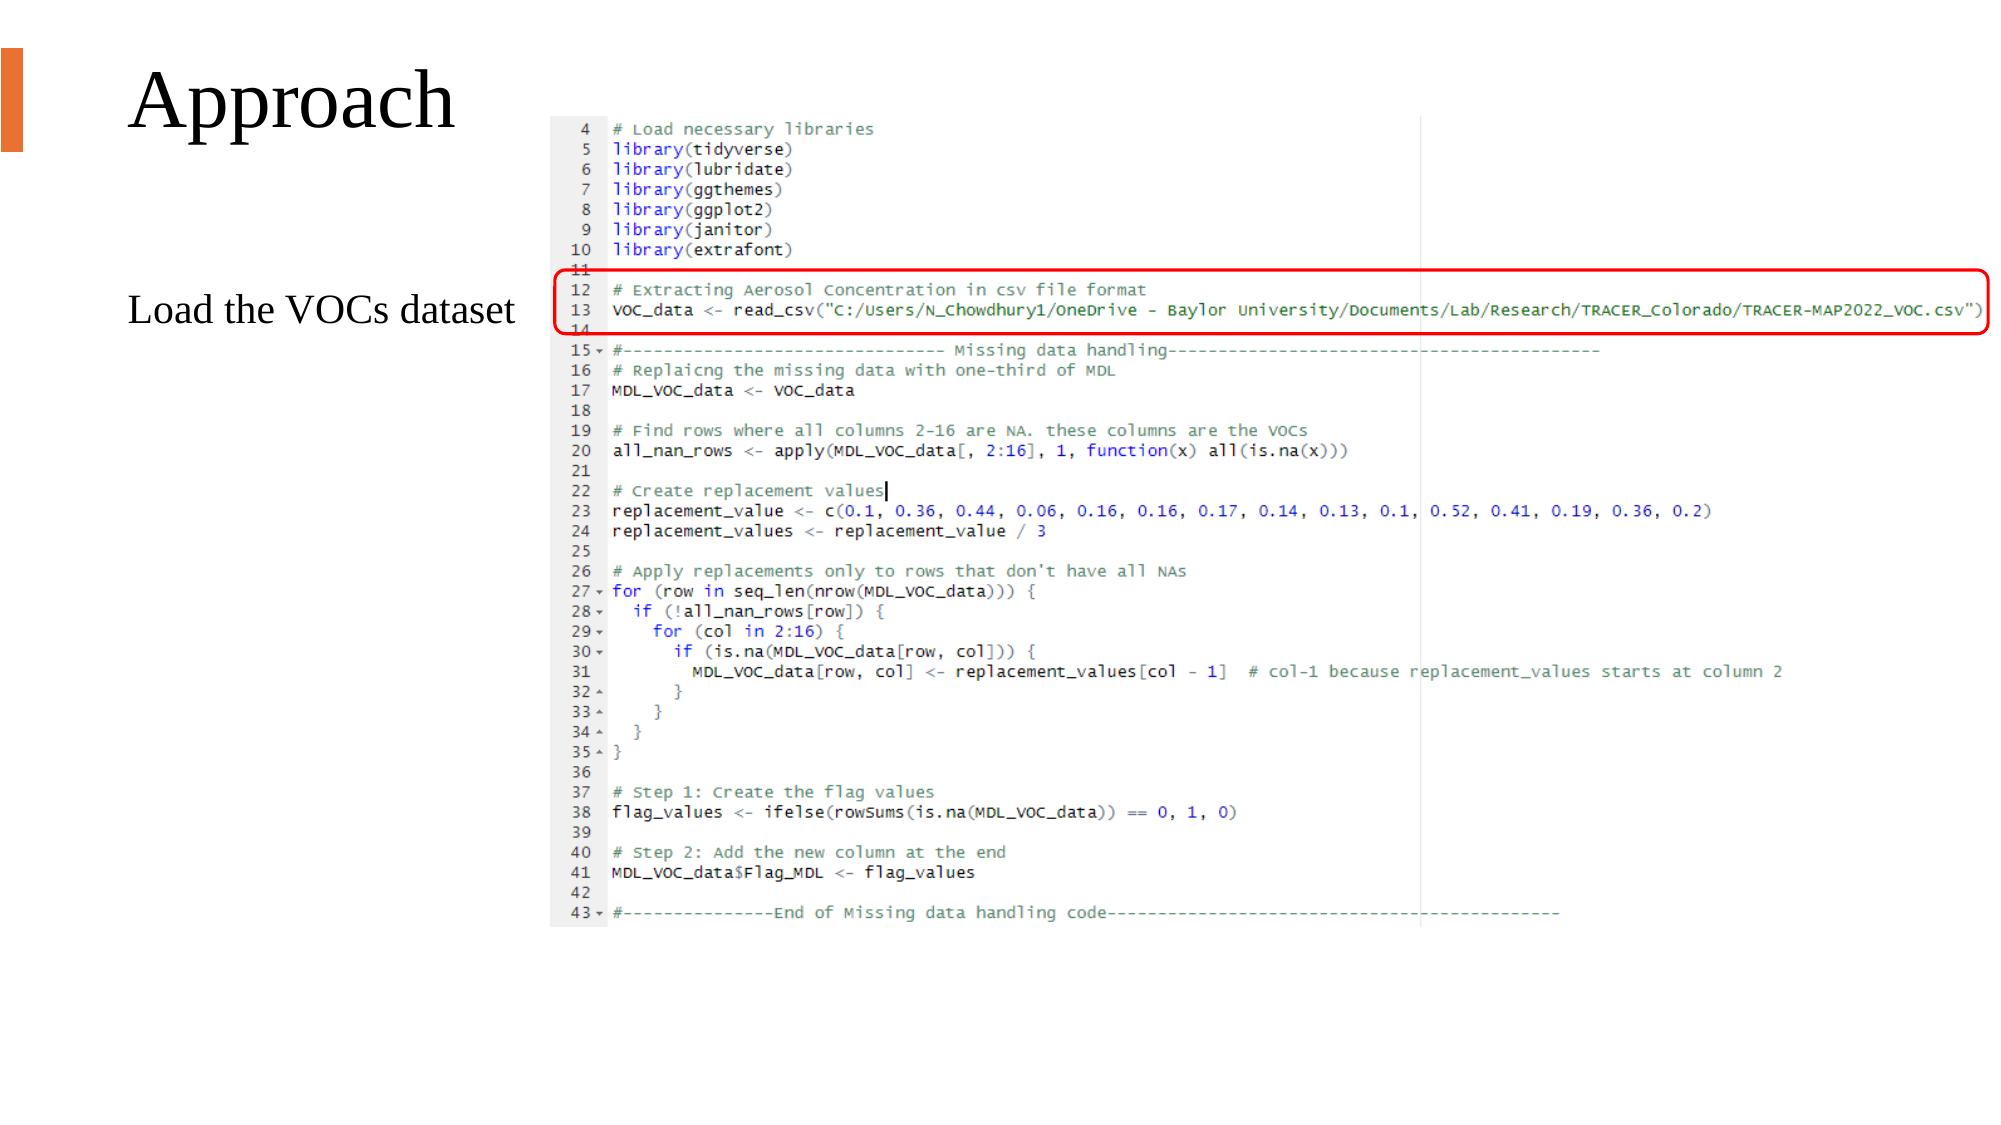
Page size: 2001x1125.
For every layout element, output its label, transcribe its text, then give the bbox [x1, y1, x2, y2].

list Load the VOCs dataset [112, 279, 547, 856]
text_box [1, 48, 23, 152]
title Approach [112, 0, 1838, 209]
picture [549, 115, 1989, 928]
